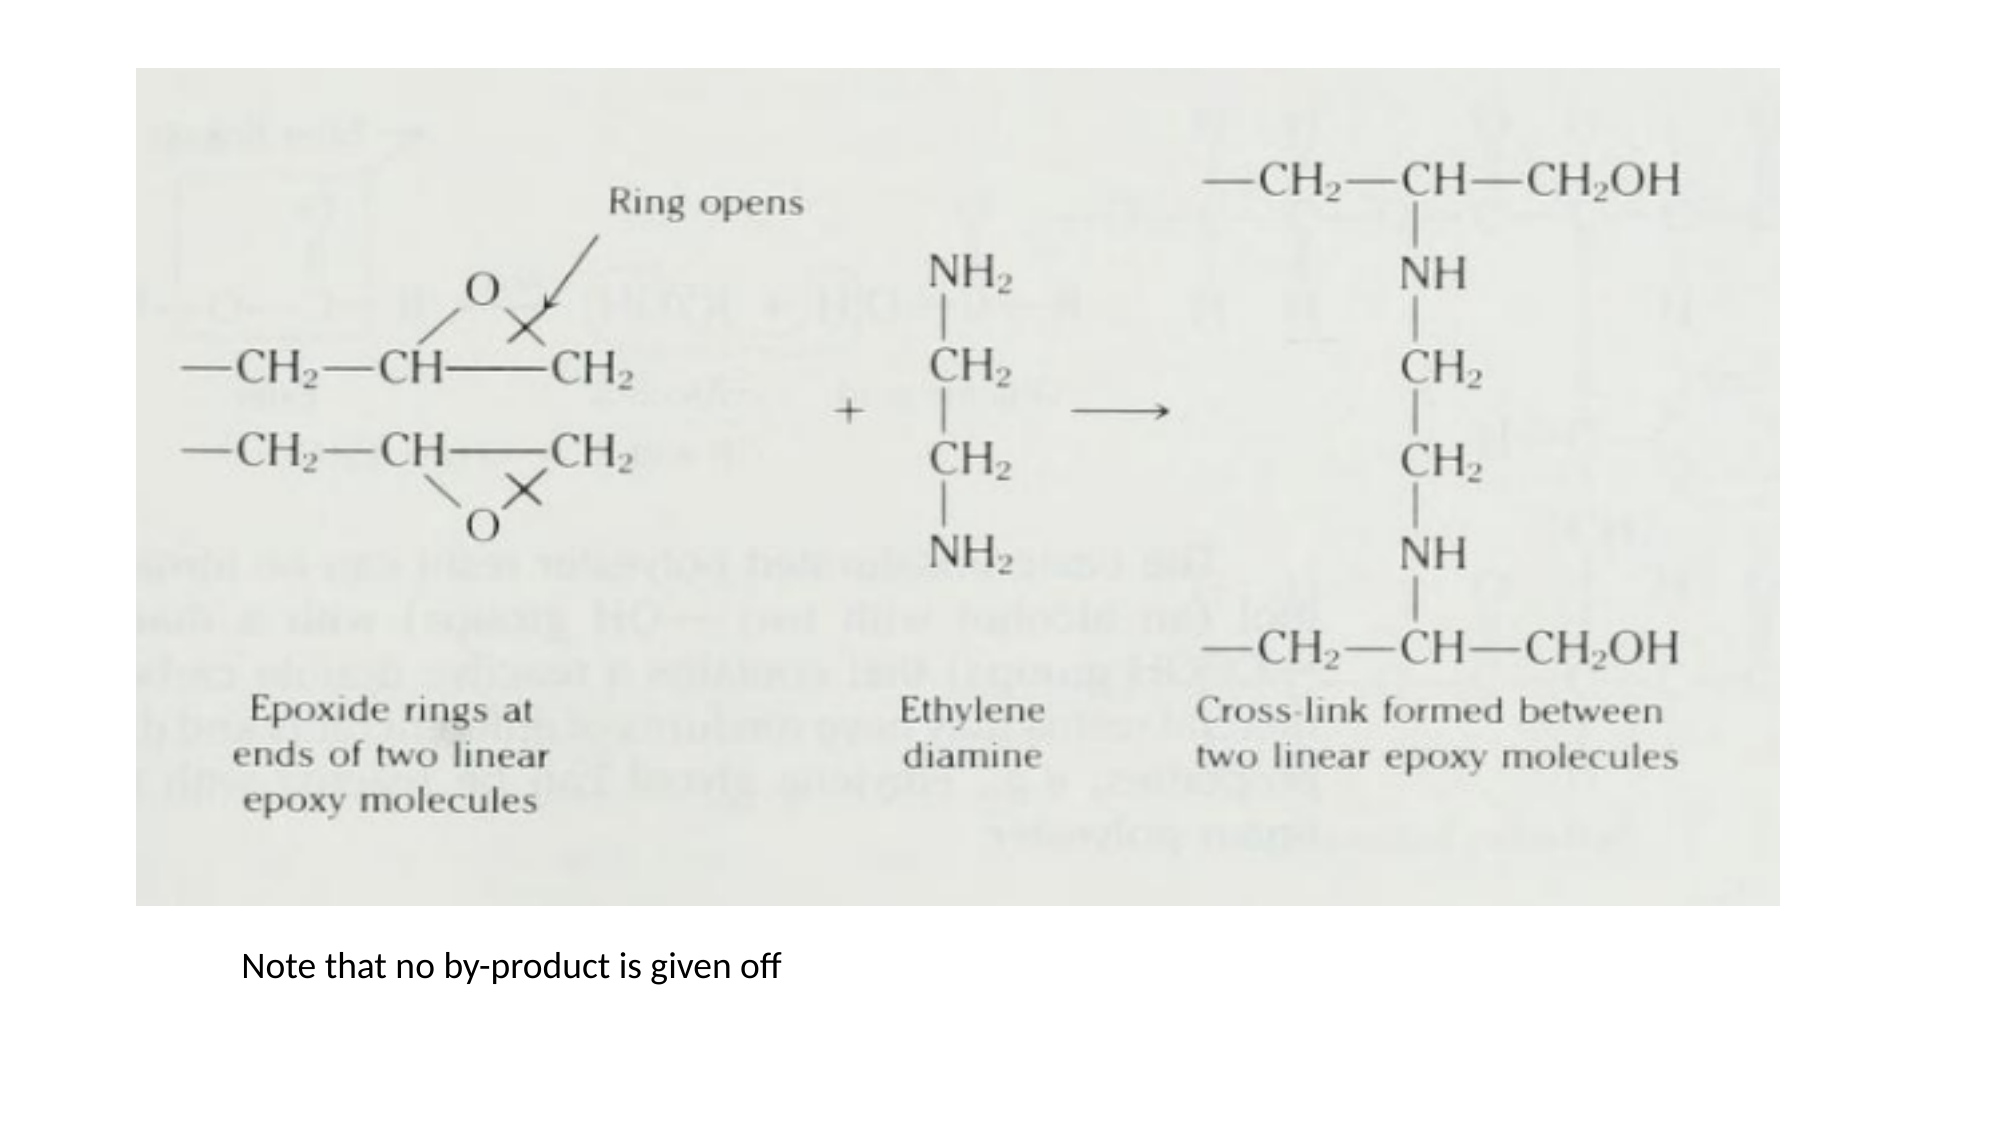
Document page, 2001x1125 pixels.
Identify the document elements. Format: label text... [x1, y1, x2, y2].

picture [136, 68, 1780, 906]
text_box Note that no by-product is given off [226, 933, 1668, 994]
